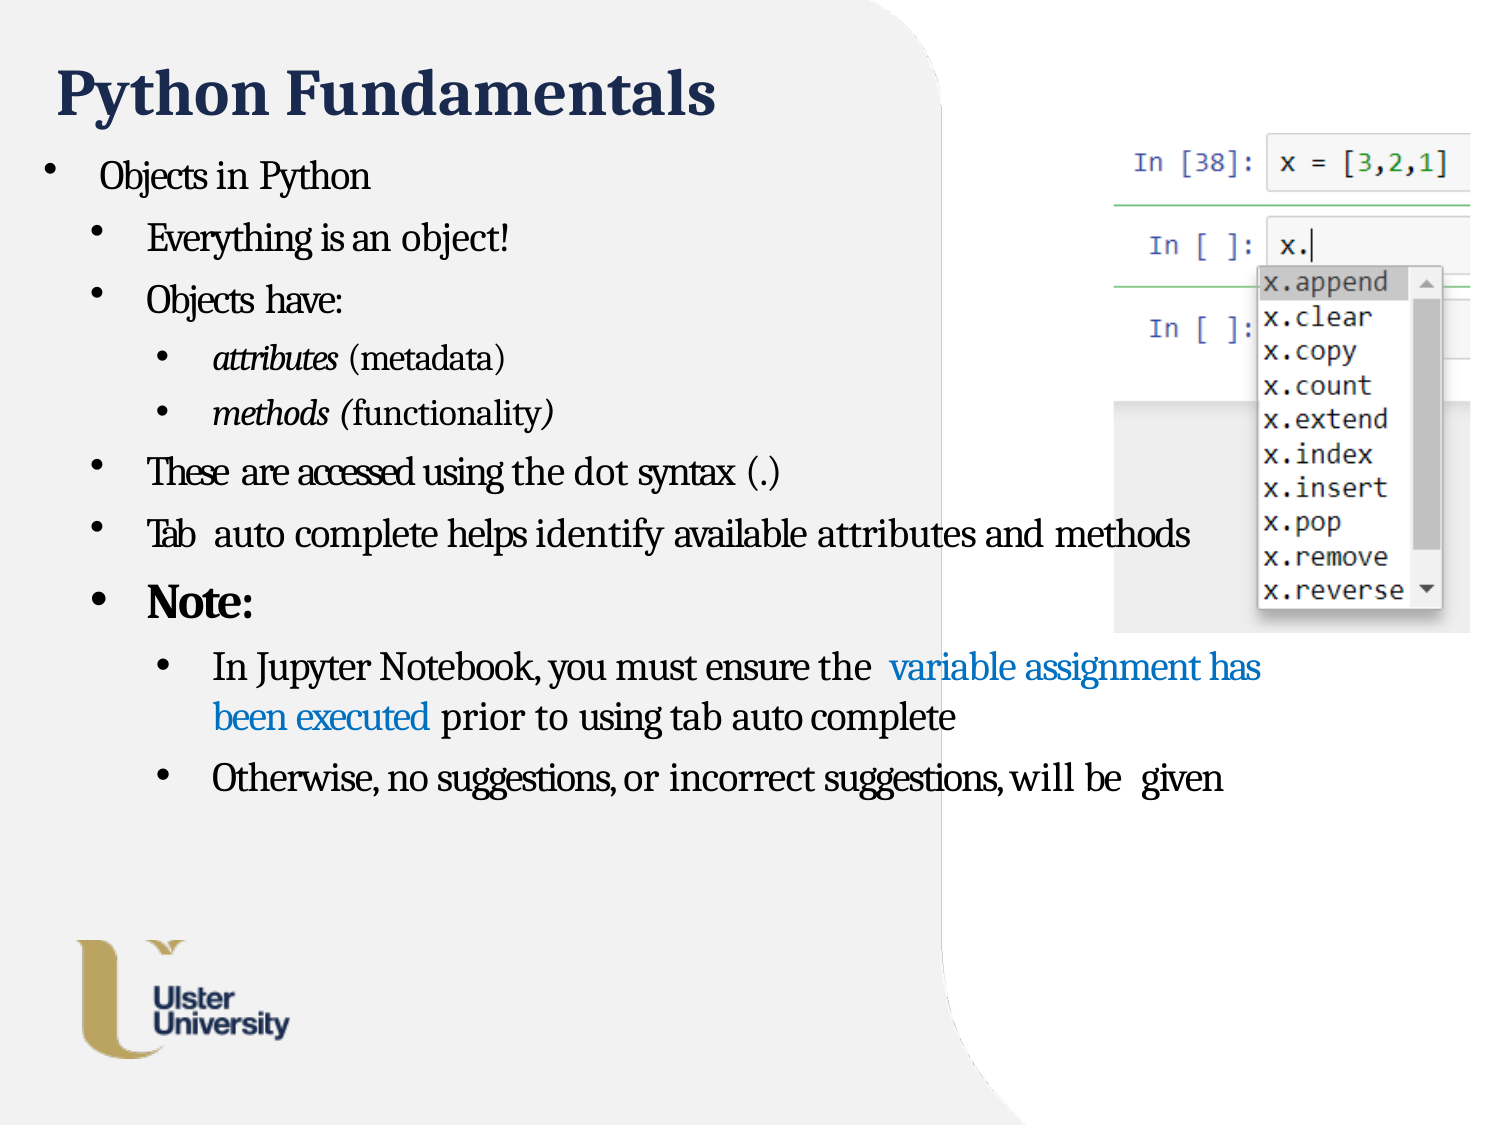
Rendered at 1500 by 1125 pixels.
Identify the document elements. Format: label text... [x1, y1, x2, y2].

text_box [1341, 133, 1471, 633]
text_box Objects in Python Everything is an object! Objects have: attributes (metadata) methods (functionality) These are accessed using the dot syntax (.) Tab auto complete helps identify available attributes and methods Note: In Jupyter Notebook, you must ensure the variable assignment has been executed prior to using tab auto complete Otherwise, no suggestions, or incorrect suggestions, will be given [41, 134, 1341, 800]
picture [0, 0, 1026, 1125]
title Python Fundamentals [41, 42, 1390, 135]
